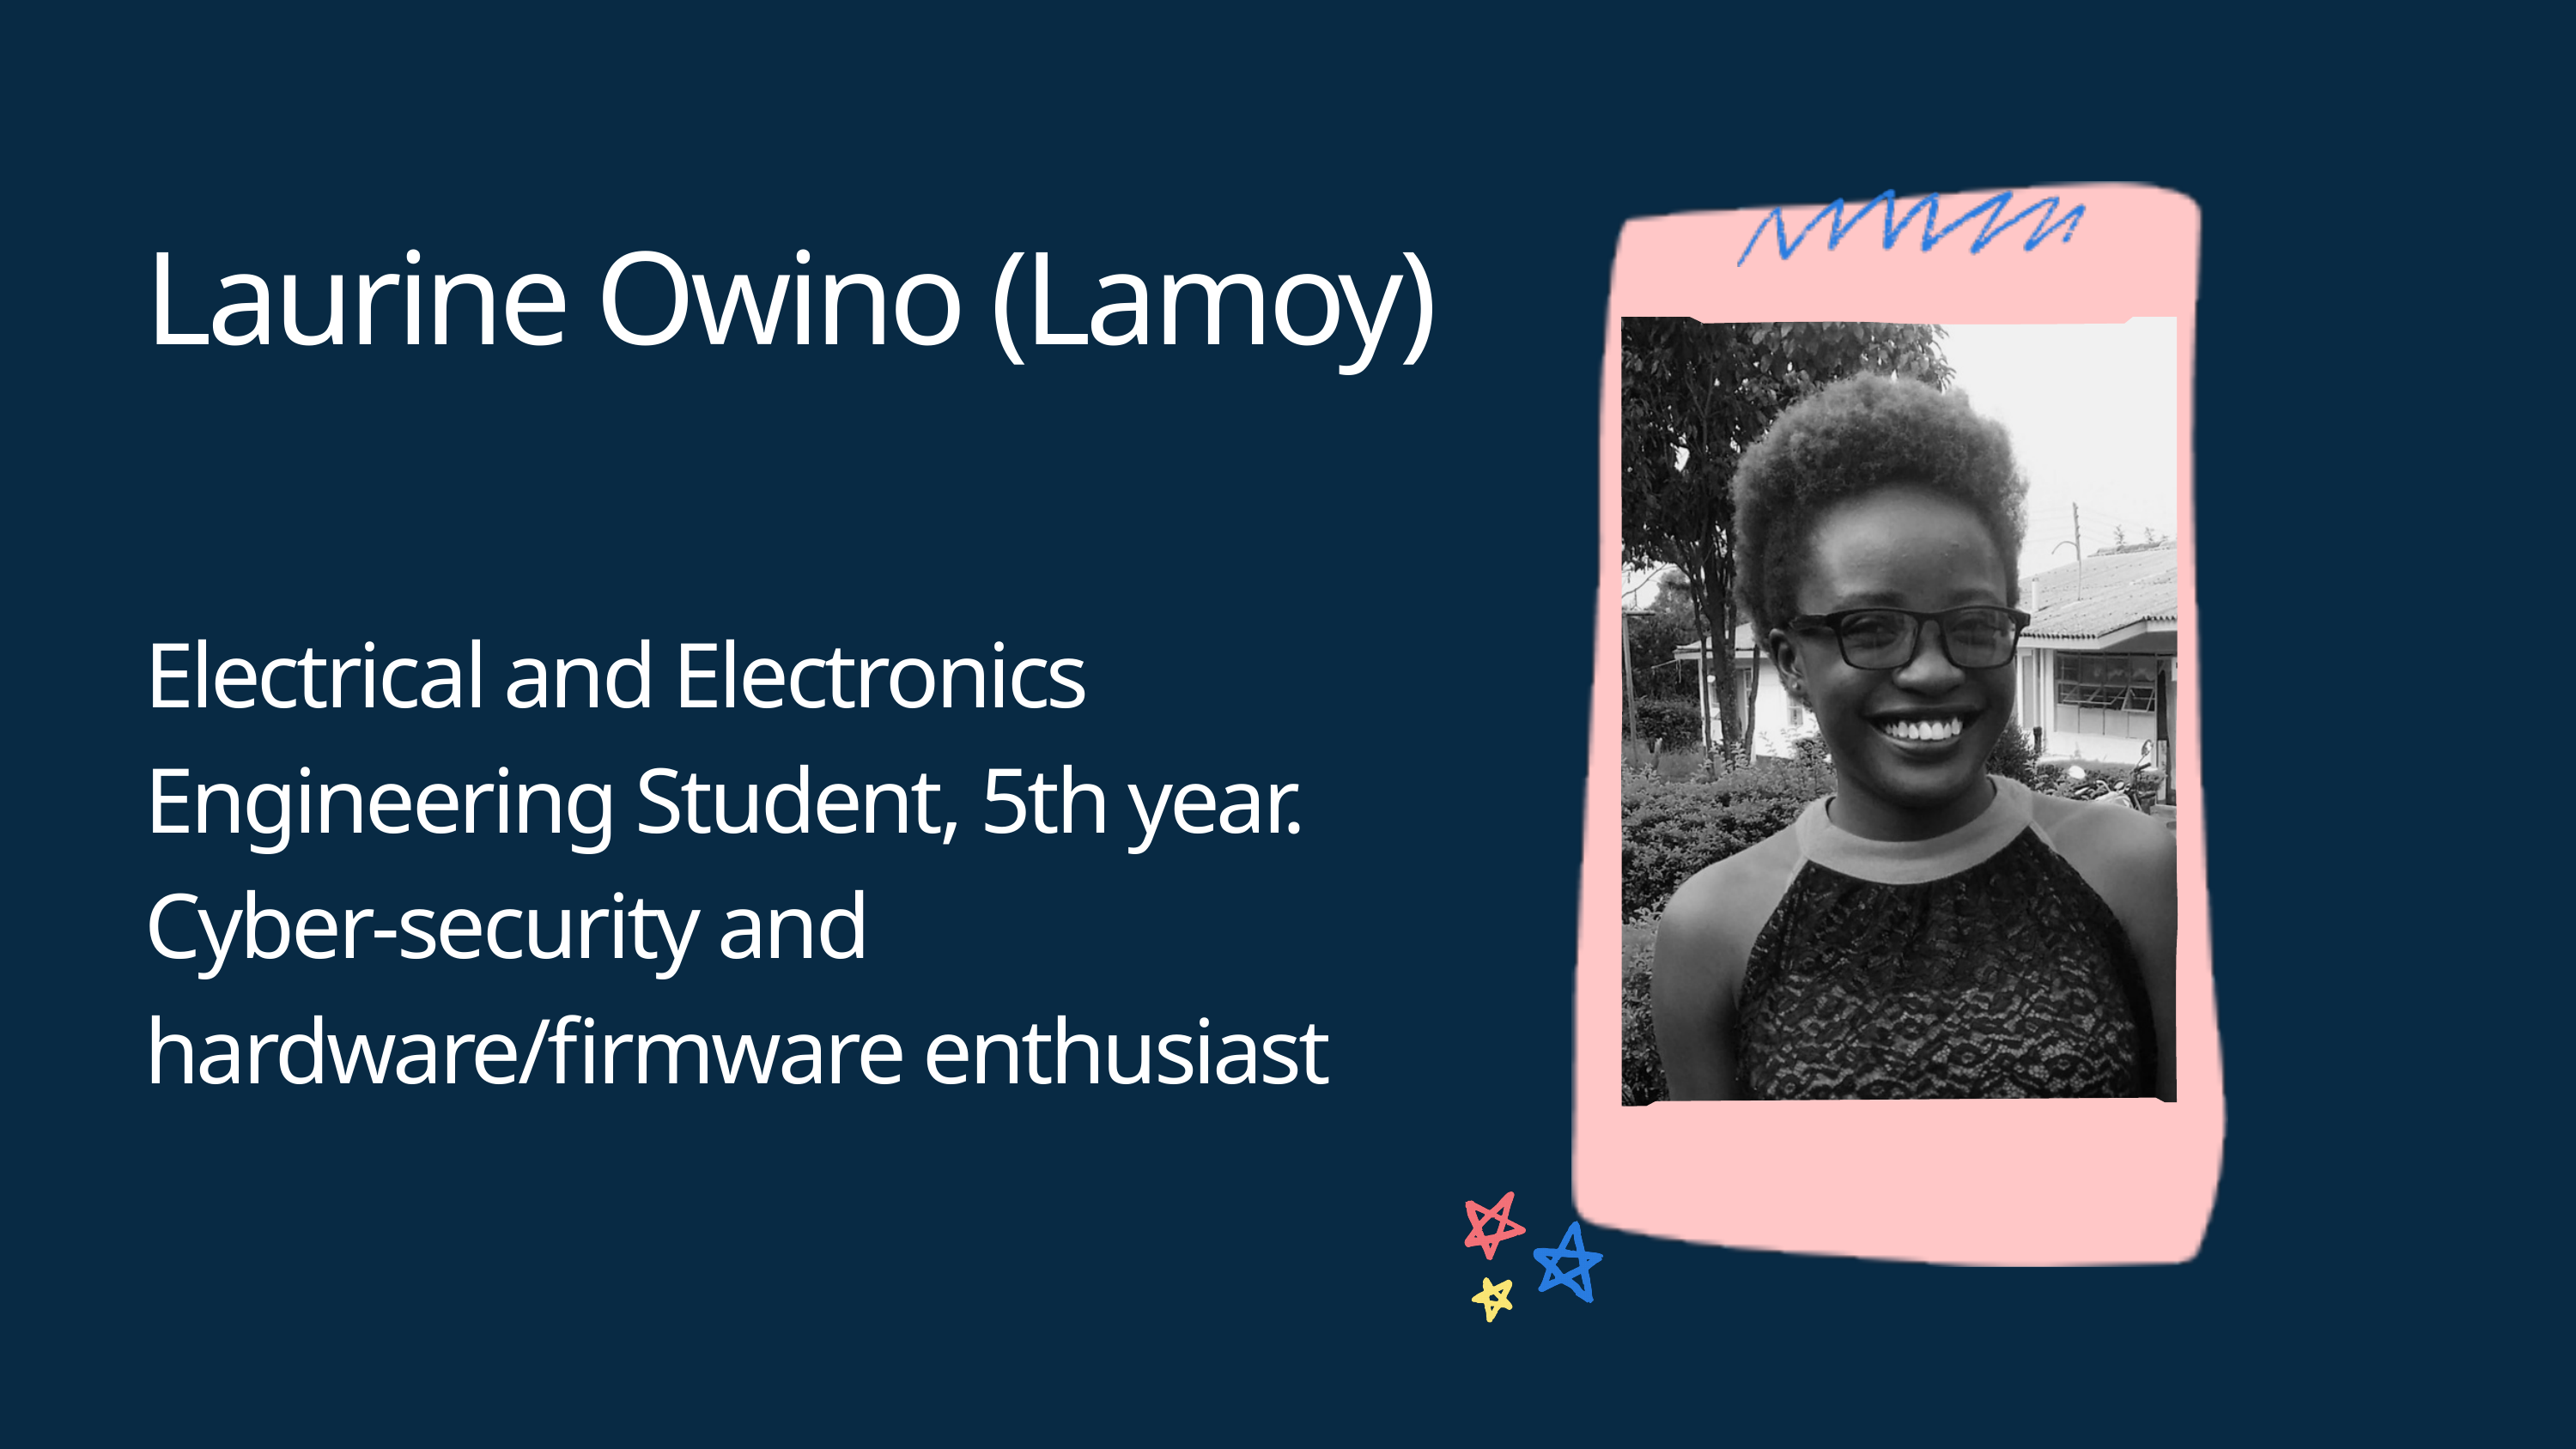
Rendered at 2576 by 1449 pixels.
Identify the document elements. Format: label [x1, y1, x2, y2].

picture [1356, 184, 2443, 1360]
text_box [144, 246, 1443, 1106]
text_box [1620, 316, 2178, 1106]
